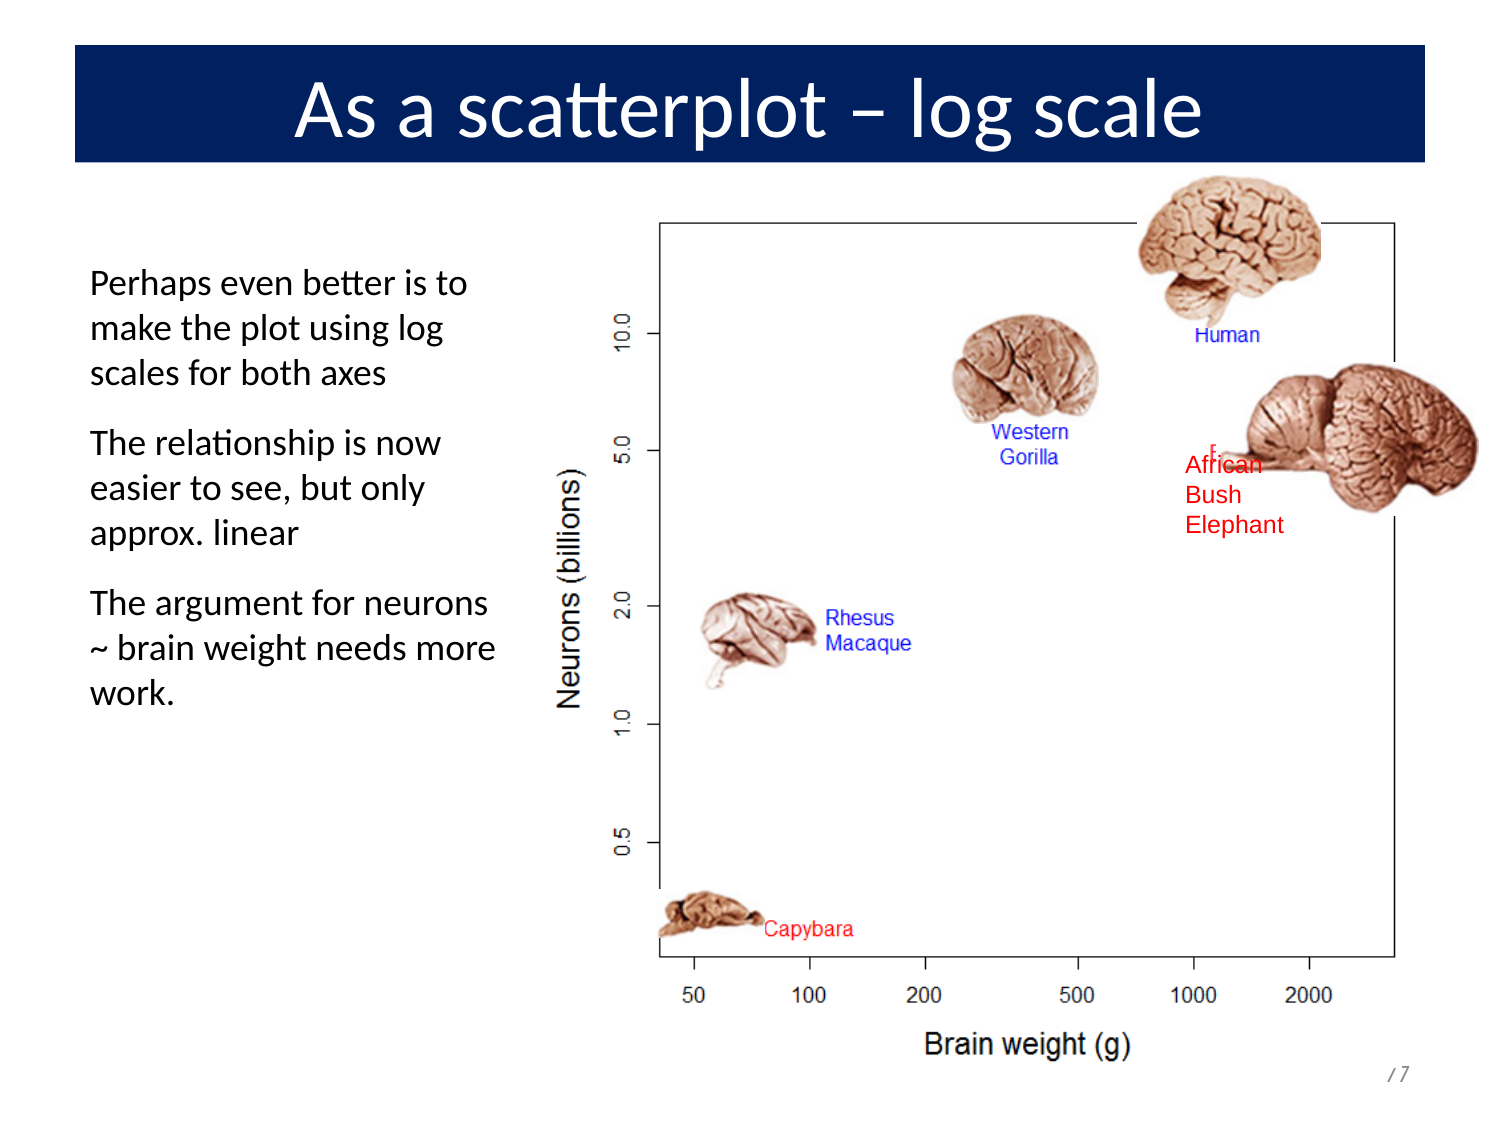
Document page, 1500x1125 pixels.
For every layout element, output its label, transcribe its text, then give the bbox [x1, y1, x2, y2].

text_box Perhaps even better is to make the plot using log scales for both axes The relationship is now easier to see, but only approx. linear The argument for neurons ~ brain weight needs more work. [74, 250, 525, 721]
picture [537, 174, 1479, 1068]
title As a scatterplot – log scale [75, 45, 1425, 163]
slide_number 77 [1074, 1042, 1425, 1103]
